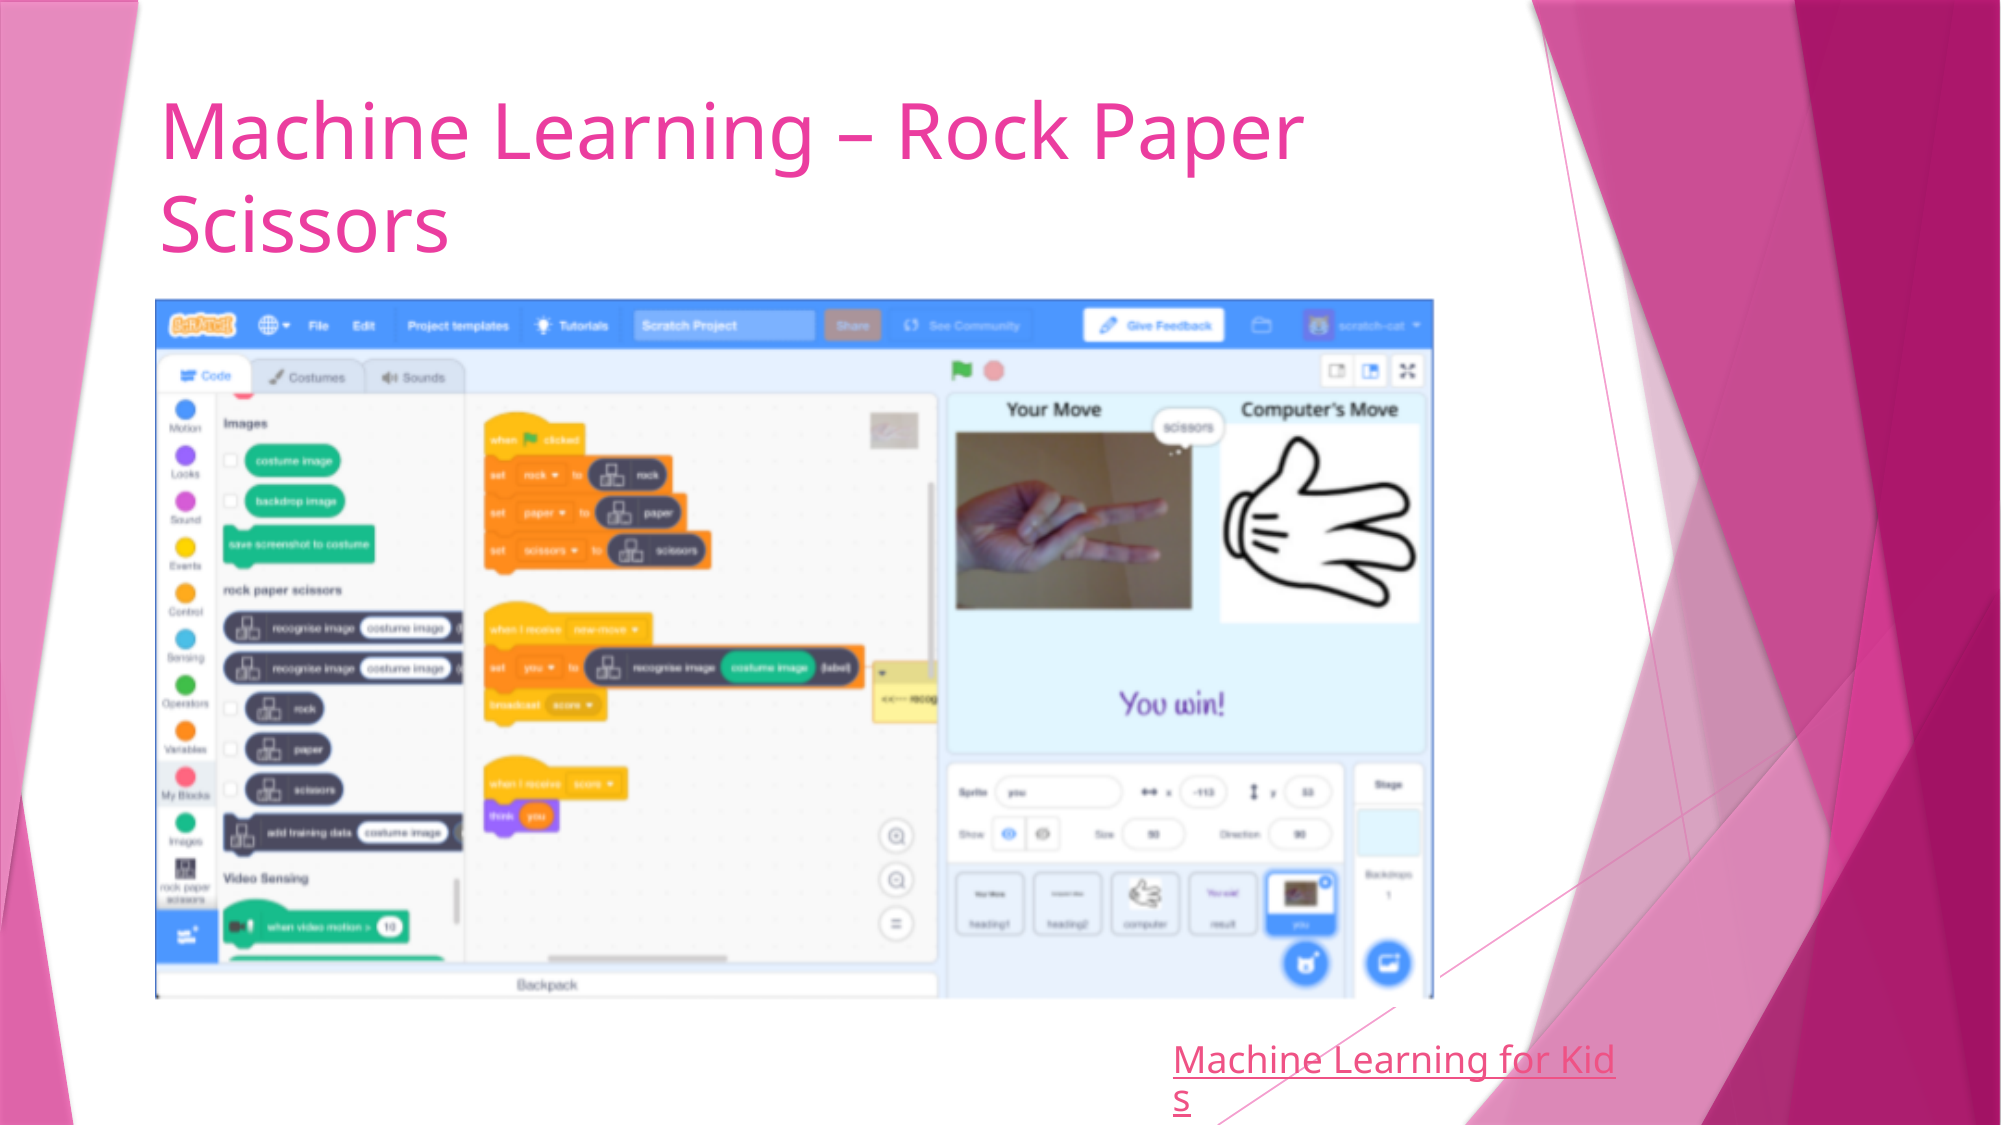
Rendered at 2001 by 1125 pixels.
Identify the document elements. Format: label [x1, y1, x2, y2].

picture [155, 297, 1441, 1007]
text_box [0, 0, 2000, 1125]
